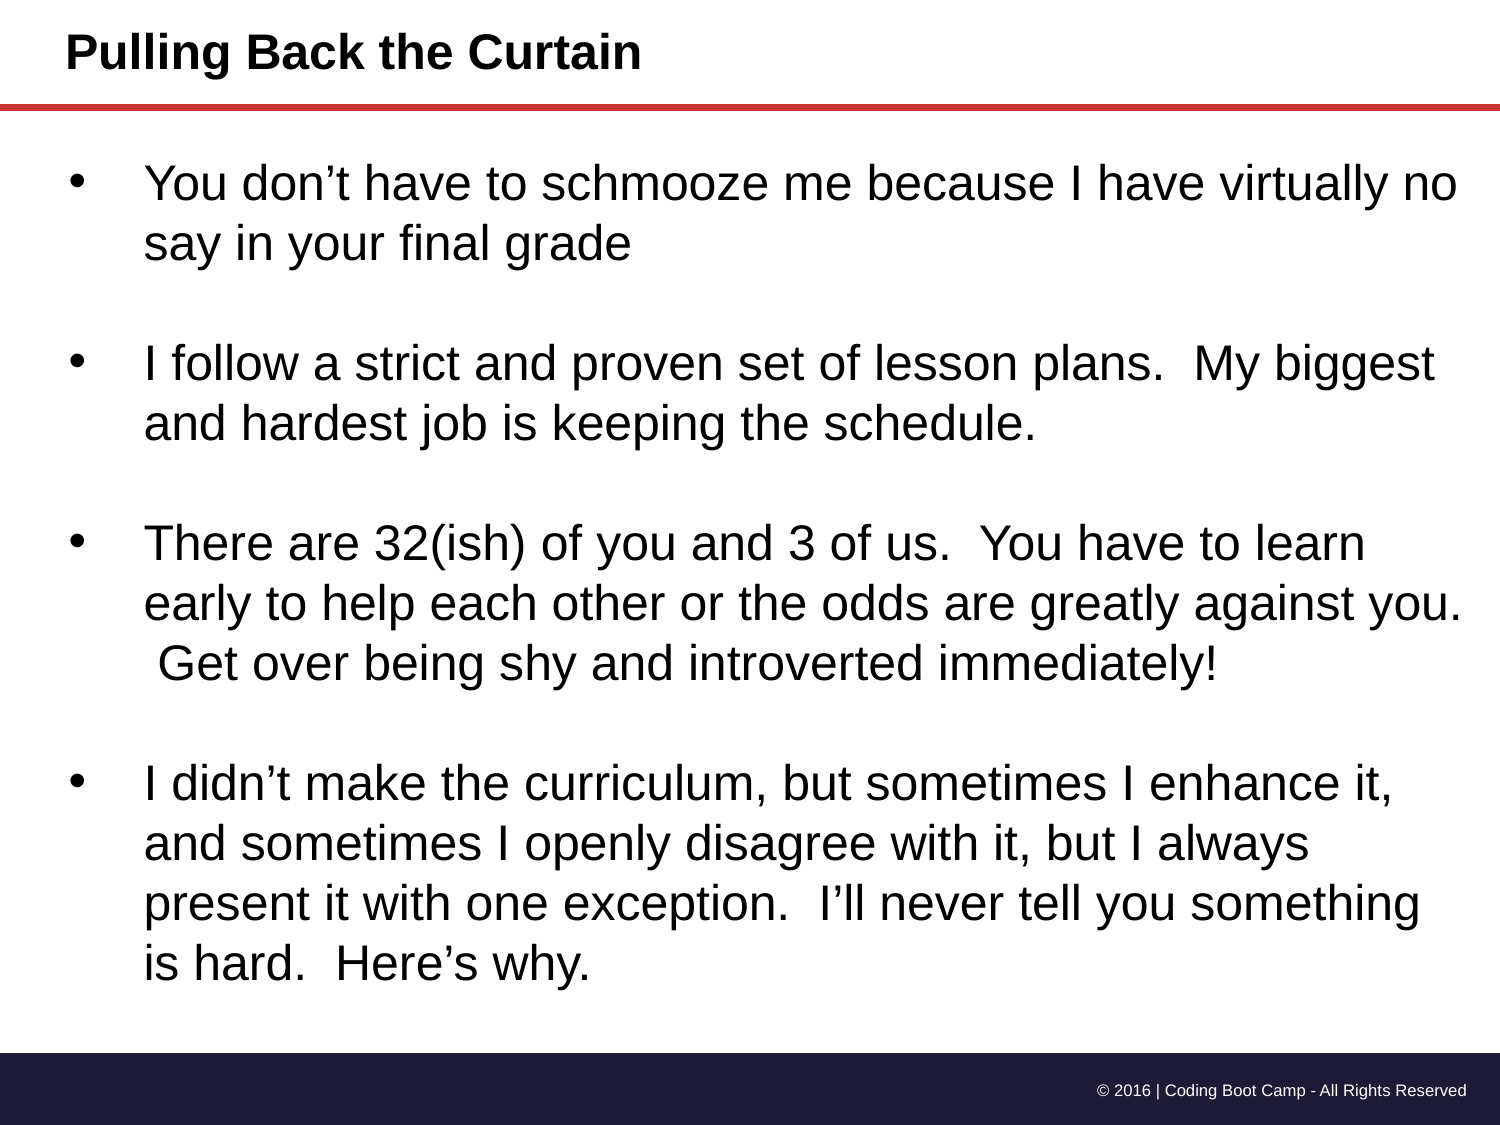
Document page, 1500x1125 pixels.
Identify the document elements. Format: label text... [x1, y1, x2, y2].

text_box You don’t have to schmooze me because I have virtually no say in your final grade I follow a strict and proven set of lesson plans. My biggest and hardest job is keeping the schedule. There are 32(ish) of you and 3 of us. You have to learn early to help each other or the odds are greatly against you. Get over being shy and introverted immediately! I didn’t make the curriculum, but sometimes I enhance it, and sometimes I openly disagree with it, but I always present it with one exception. I’ll never tell you something is hard. Here’s why. [16, 75, 1484, 680]
title Pulling Back the Curtain [50, 0, 948, 75]
